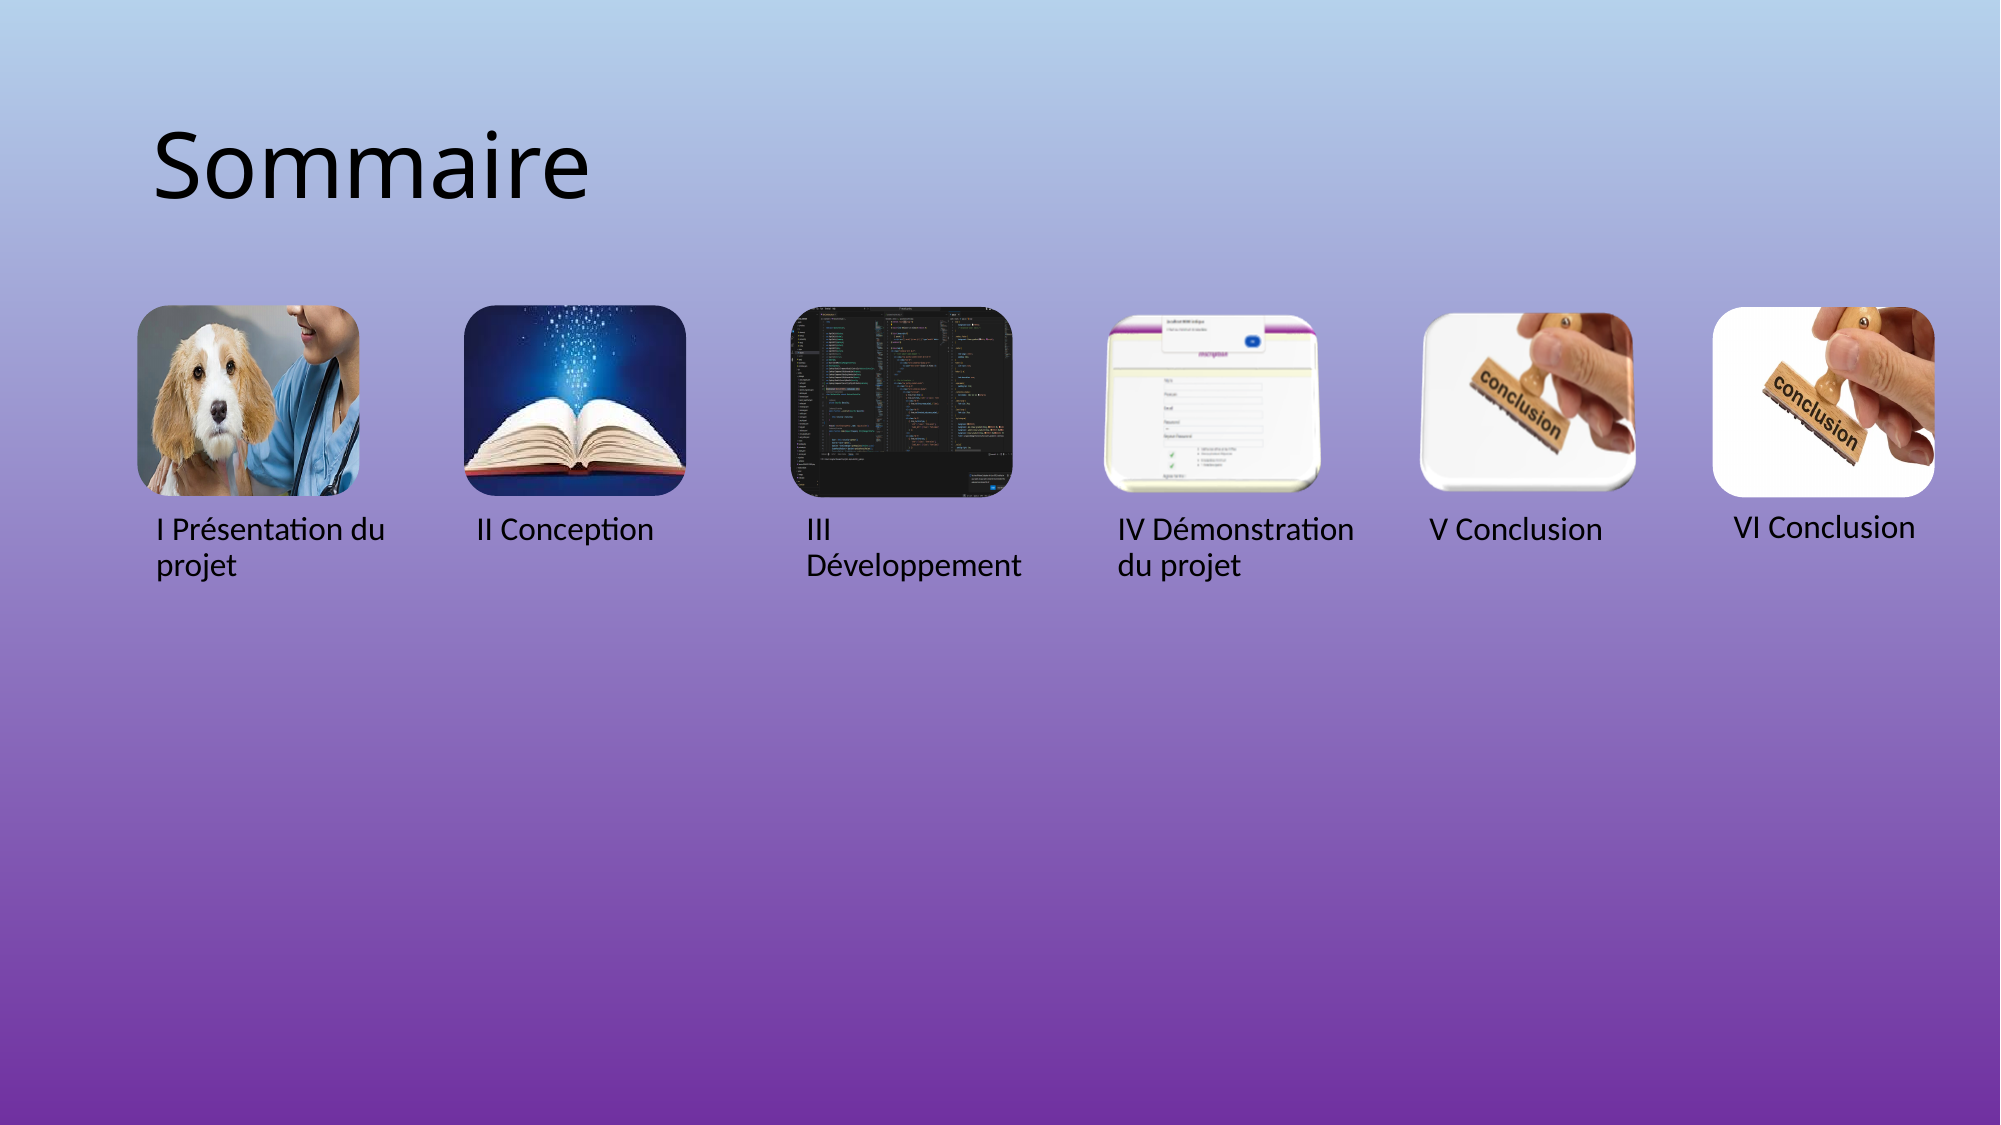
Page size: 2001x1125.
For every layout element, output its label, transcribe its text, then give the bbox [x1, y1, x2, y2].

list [137, 299, 1935, 596]
title Sommaire [137, 59, 1863, 278]
